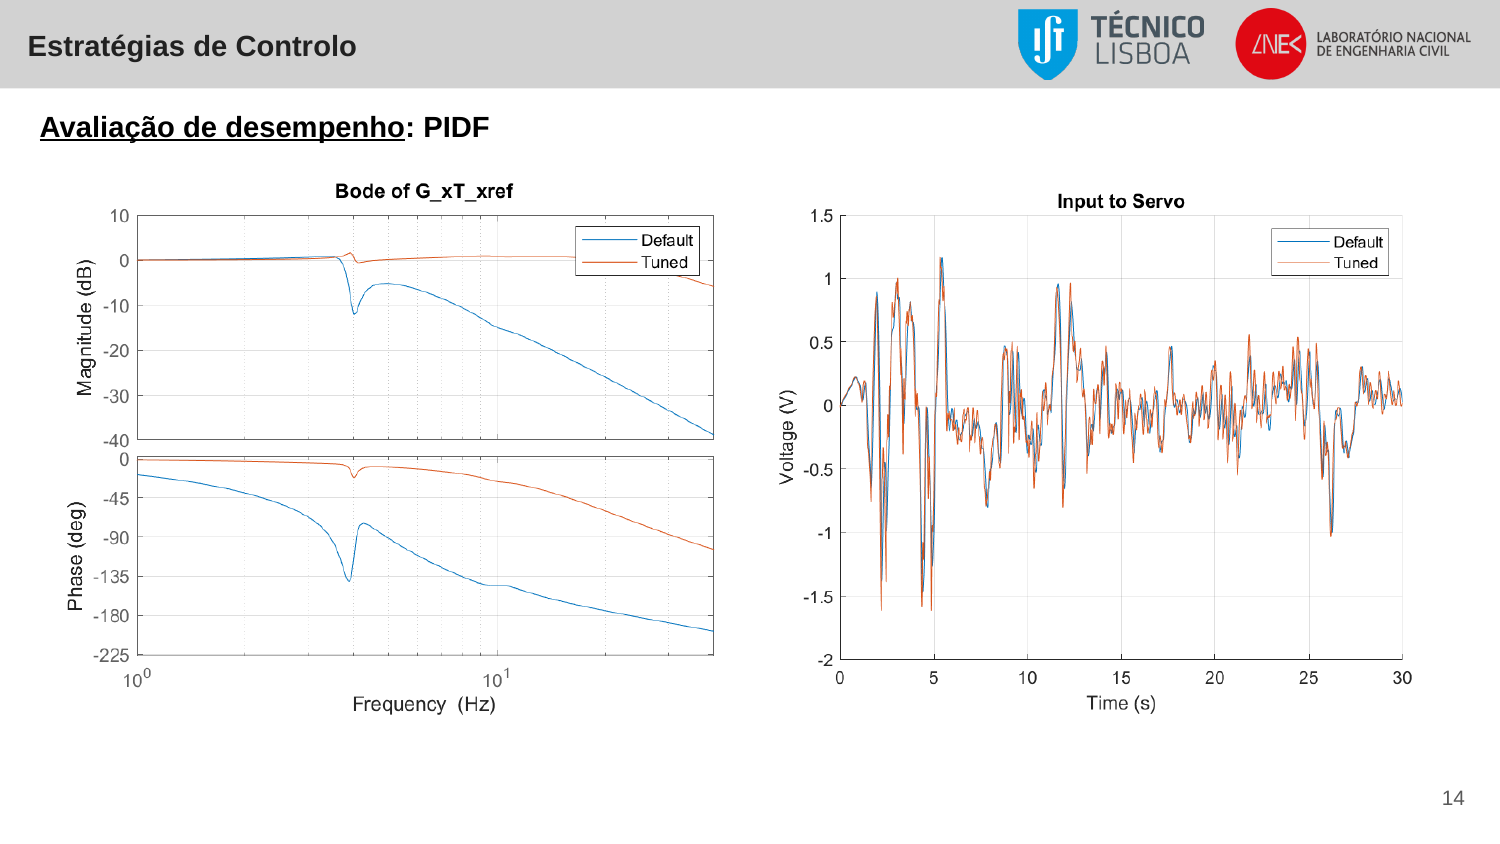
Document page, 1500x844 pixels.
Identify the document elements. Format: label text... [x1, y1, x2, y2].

text_box [0, 0, 1500, 91]
picture [1235, 8, 1471, 80]
text_box Estratégias de Controlo [12, 12, 655, 78]
picture [1017, 8, 1207, 80]
text_box Avaliação de desempenho: PIDF [17, 100, 512, 146]
picture [1045, 17, 1050, 62]
picture [1054, 29, 1063, 50]
picture [1035, 29, 1039, 50]
picture [20, 145, 1472, 719]
slide_number 14 [1389, 764, 1480, 830]
